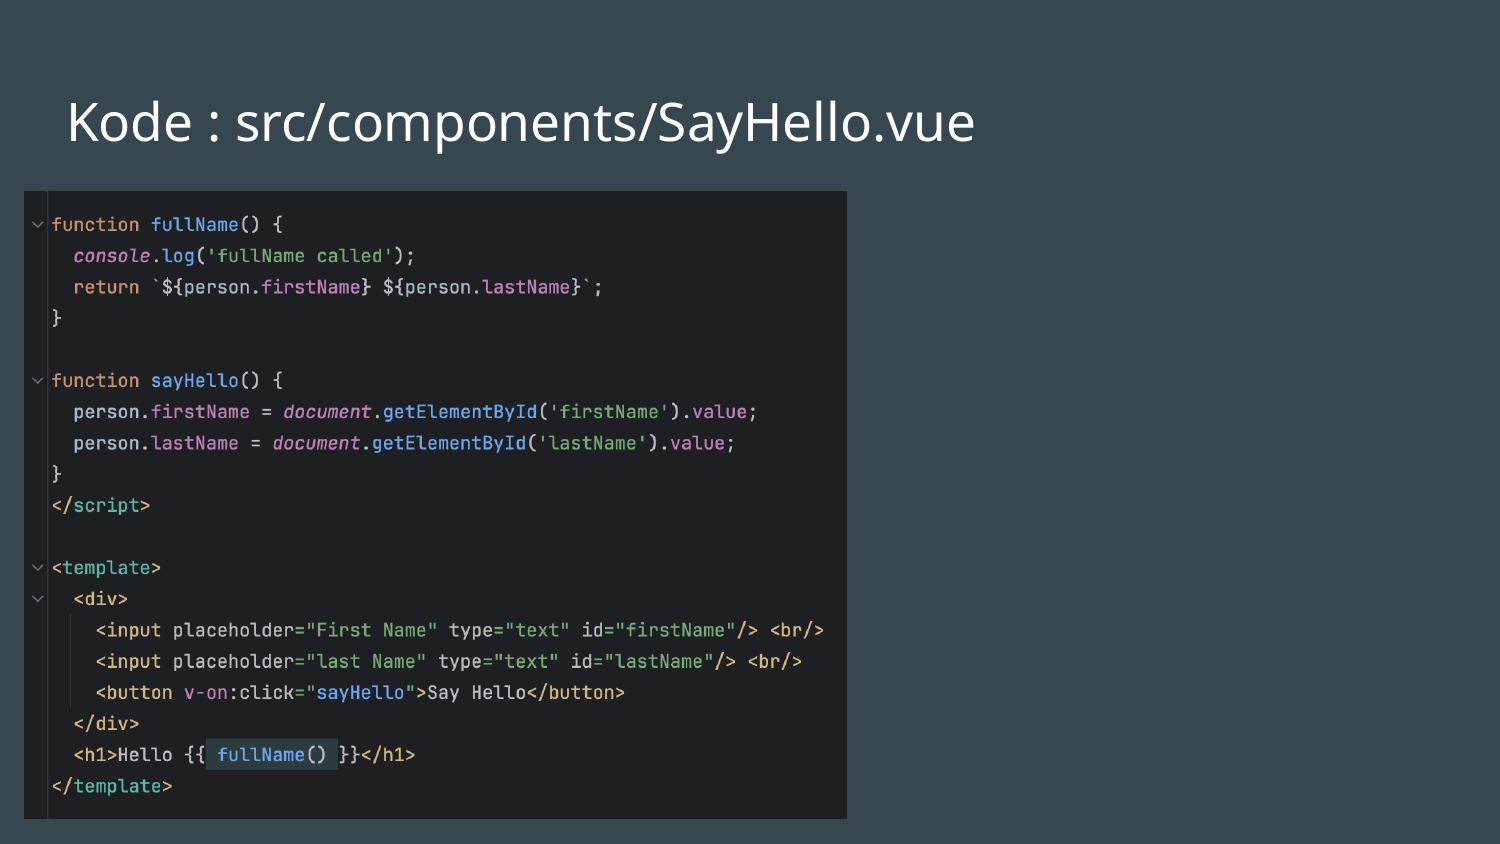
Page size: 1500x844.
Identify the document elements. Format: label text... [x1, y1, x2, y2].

picture [24, 191, 848, 819]
title Kode : src/components/SayHello.vue [51, 72, 1449, 167]
